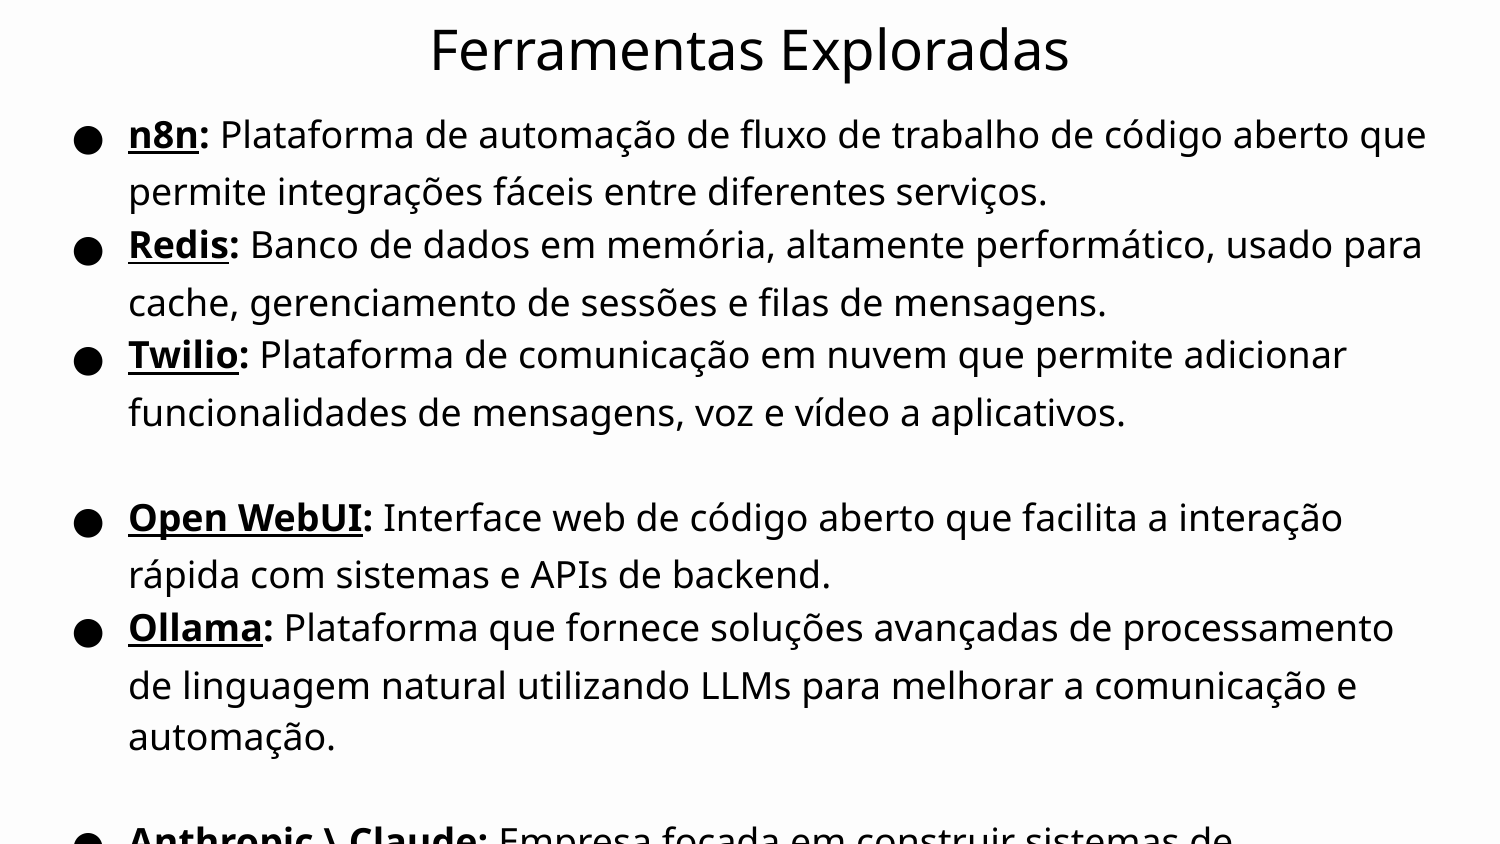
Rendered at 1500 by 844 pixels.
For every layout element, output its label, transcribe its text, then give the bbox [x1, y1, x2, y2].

text_box n8n: Plataforma de automação de fluxo de trabalho de código aberto que permite integrações fáceis entre diferentes serviços. Redis: Banco de dados em memória, altamente performático, usado para cache, gerenciamento de sessões e filas de mensagens. Twilio: Plataforma de comunicação em nuvem que permite adicionar funcionalidades de mensagens, voz e vídeo a aplicativos. Open WebUI: Interface web de código aberto que facilita a interação rápida com sistemas e APIs de backend. Ollama: Plataforma que fornece soluções avançadas de processamento de linguagem natural utilizando LLMs para melhorar a comunicação e automação. Anthropic \ Claude: Empresa focada em construir sistemas de Inteligência Artificial seguros e alinhados com valores humanos, priorizando segurança e ética na IA. [38, 88, 1462, 832]
title Ferramentas Exploradas [82, 27, 1418, 68]
